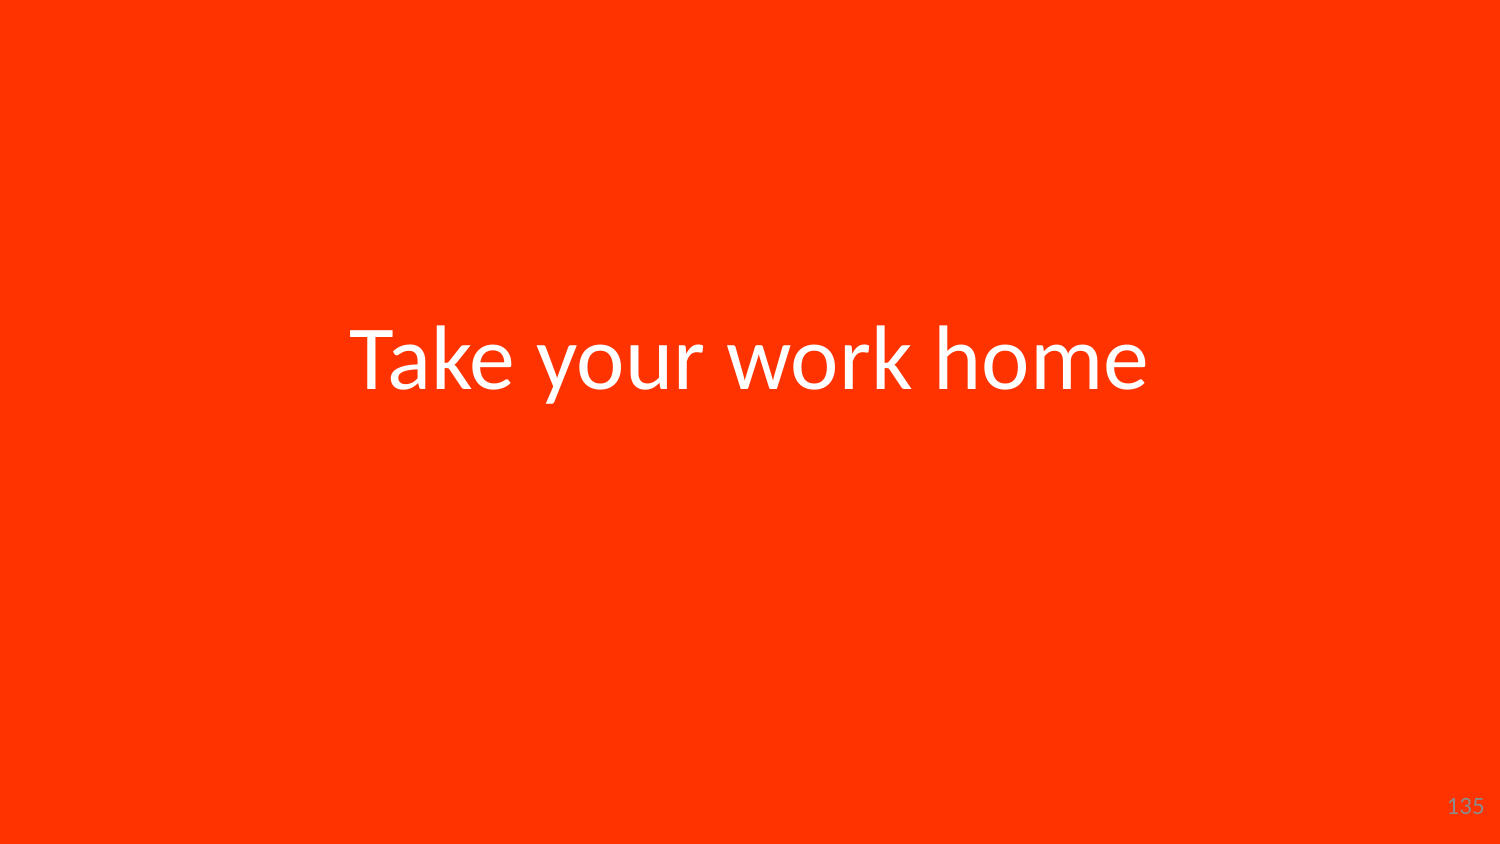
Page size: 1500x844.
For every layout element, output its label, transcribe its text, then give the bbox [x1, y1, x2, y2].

slide_number 135 [1415, 782, 1500, 828]
title Take your work home [112, 262, 1388, 443]
